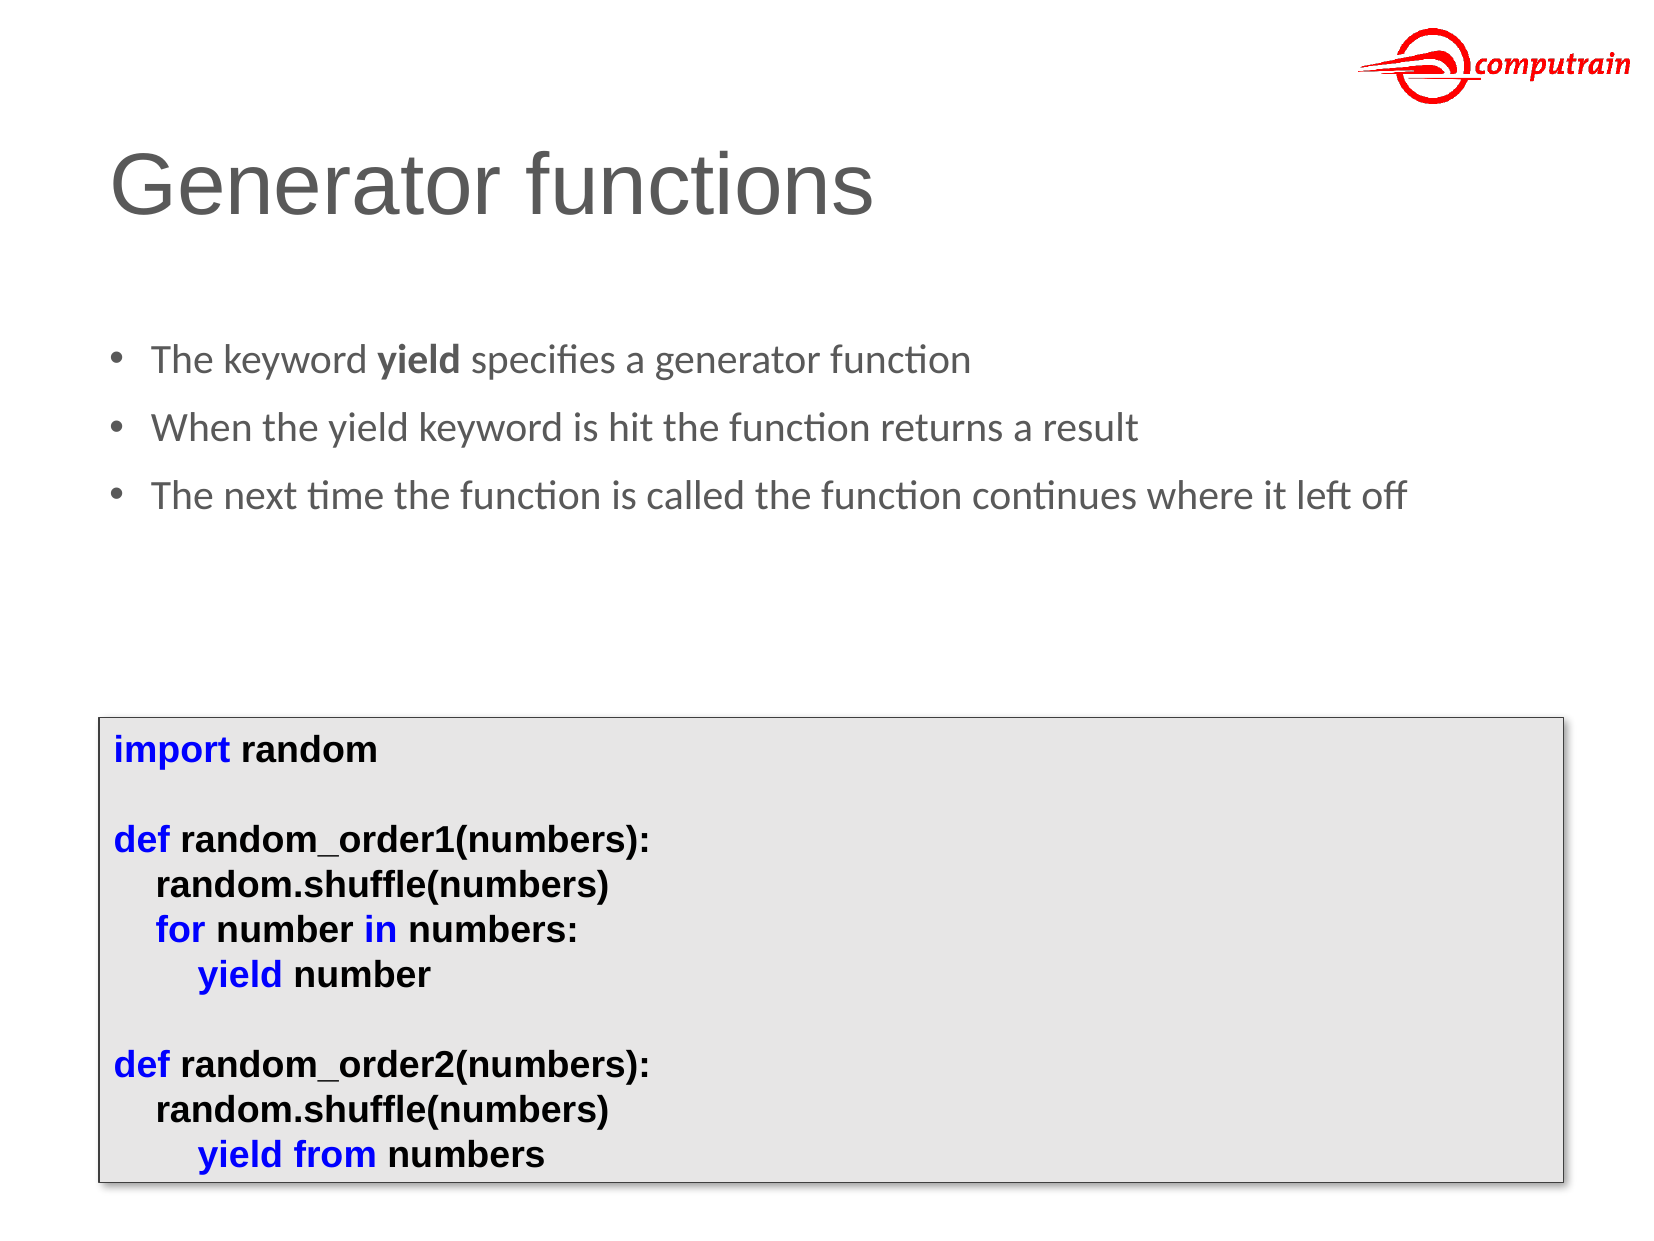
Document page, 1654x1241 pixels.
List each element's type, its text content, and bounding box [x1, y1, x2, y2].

picture [1358, 28, 1630, 104]
list The keyword yield specifies a generator function When the yield keyword is hit the function returns a result The next time the function is called the function continues where it left off [94, 330, 1560, 1223]
title Generator functions [94, 66, 1560, 306]
text_box import random def random_order1(numbers): random.shuffle(numbers) for number in numbers: yield number def random_order2(numbers): random.shuffle(numbers) yield from numbers [98, 717, 1564, 1183]
